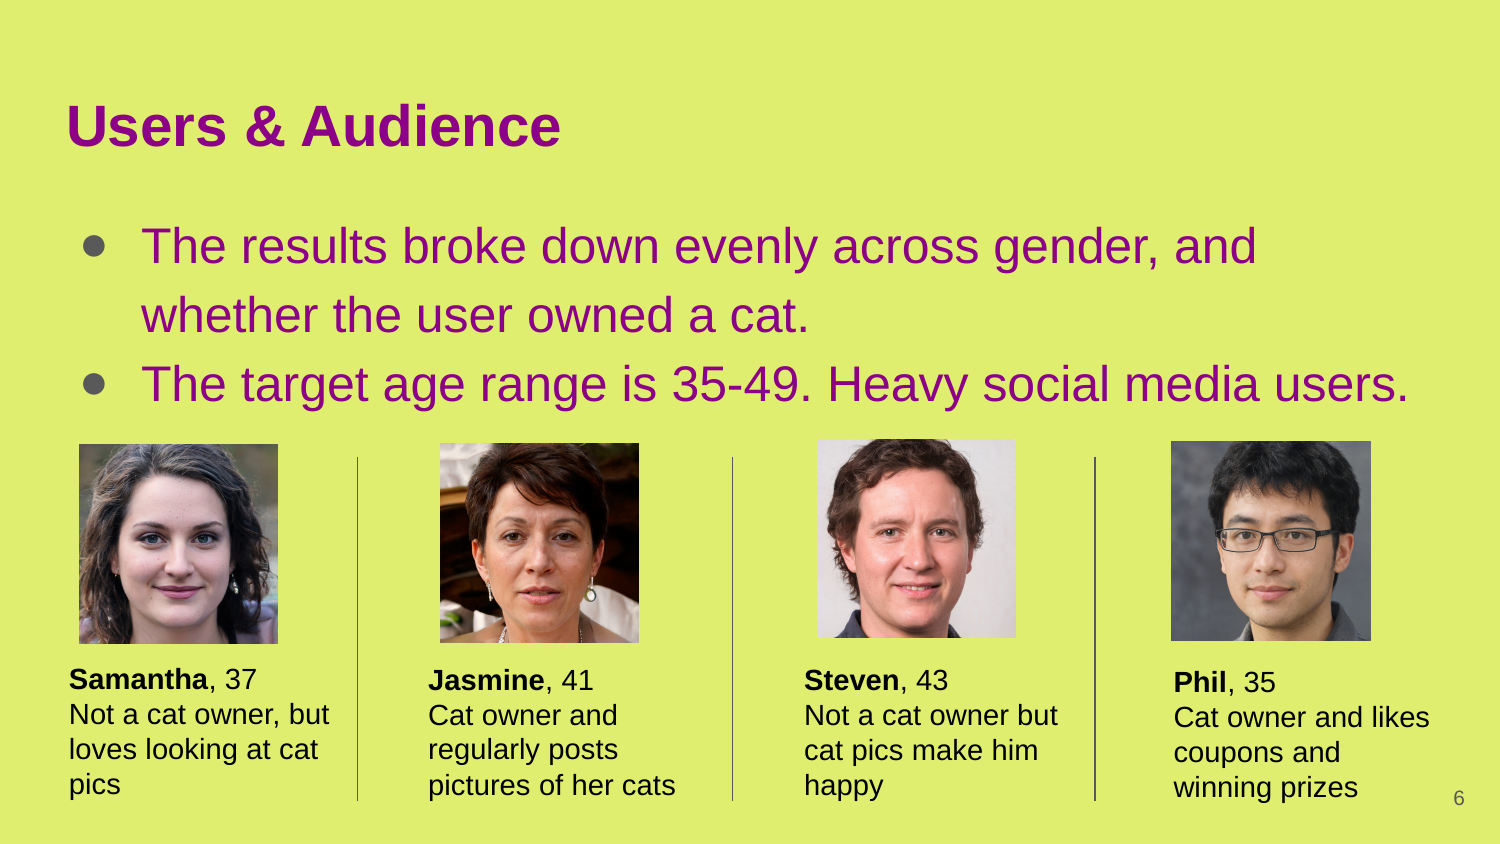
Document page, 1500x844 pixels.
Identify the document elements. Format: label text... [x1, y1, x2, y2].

picture [78, 444, 279, 644]
title Users & Audience [51, 72, 1449, 167]
picture [816, 438, 1016, 639]
slide_number ‹#› [1389, 764, 1480, 830]
picture [440, 443, 640, 643]
list The results broke down evenly across gender, and whether the user owned a cat. The target age range is 35-49. Heavy social media users. [51, 189, 1449, 422]
text_box Jasmine, 41 Cat owner and regularly posts pictures of her cats [413, 645, 706, 816]
text_box Steven, 43 Not a cat owner but cat pics make him happy [789, 646, 1082, 816]
text_box Phil, 35 Cat owner and likes coupons and winning prizes [1158, 648, 1452, 819]
picture [1171, 441, 1371, 641]
text_box Samantha, 37 Not a cat owner, but loves looking at cat pics [53, 645, 347, 816]
